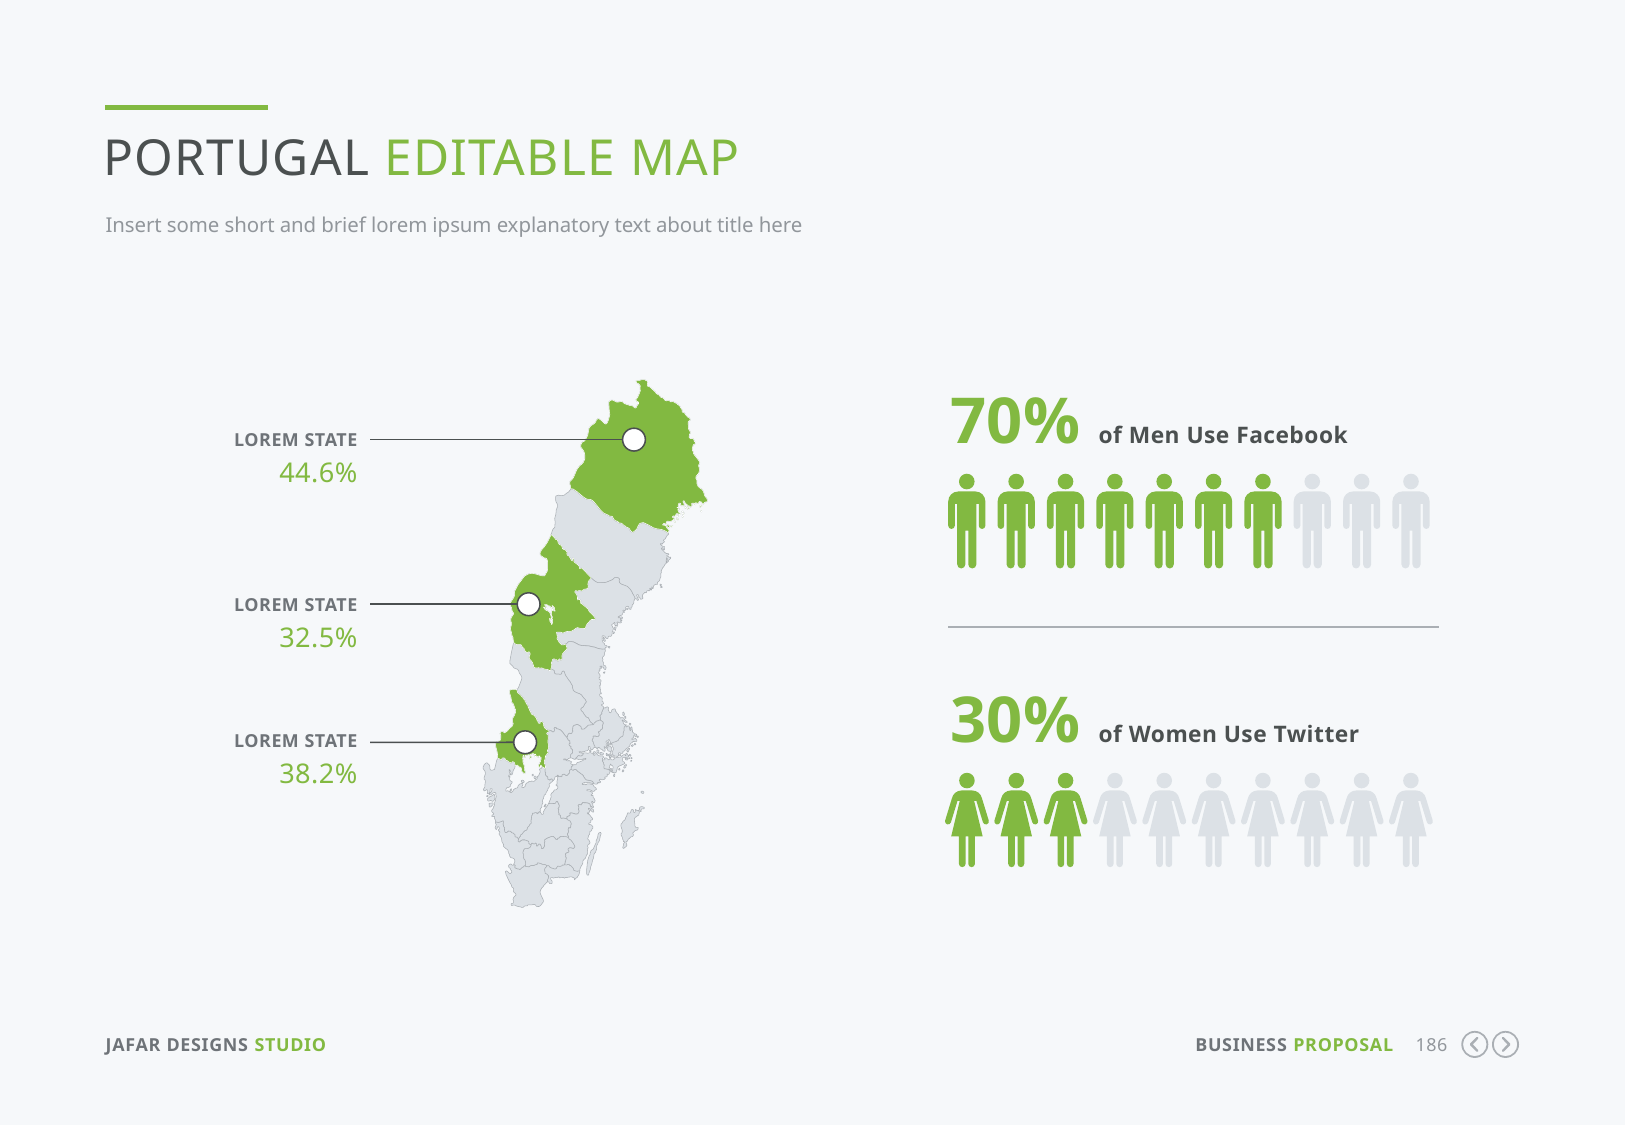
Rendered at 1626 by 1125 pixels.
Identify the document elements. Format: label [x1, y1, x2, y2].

text_box [945, 772, 1434, 868]
text_box [198, 428, 358, 488]
text_box [198, 593, 358, 654]
text_box [949, 380, 1439, 457]
list [103, 125, 1518, 188]
text_box [948, 473, 1430, 569]
text_box [370, 379, 708, 908]
text_box [198, 729, 358, 790]
list [105, 209, 1519, 241]
text_box [949, 678, 1439, 755]
